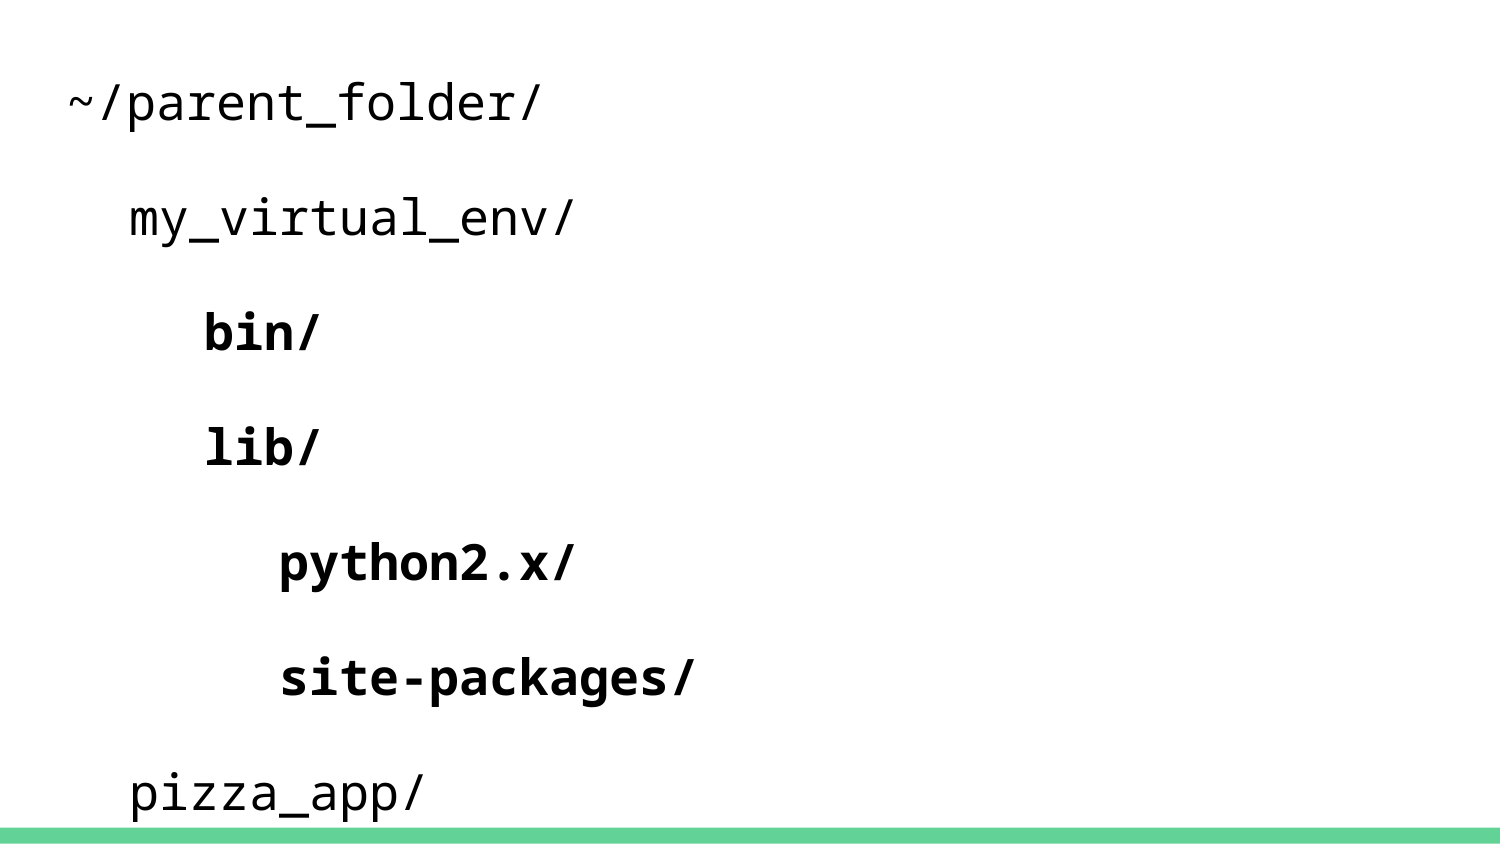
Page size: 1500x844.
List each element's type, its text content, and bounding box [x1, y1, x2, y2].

list ~/parent_folder/ my_virtual_env/ bin/ lib/ python2.x/ site-packages/ pizza_app/ ... [51, 25, 1449, 788]
